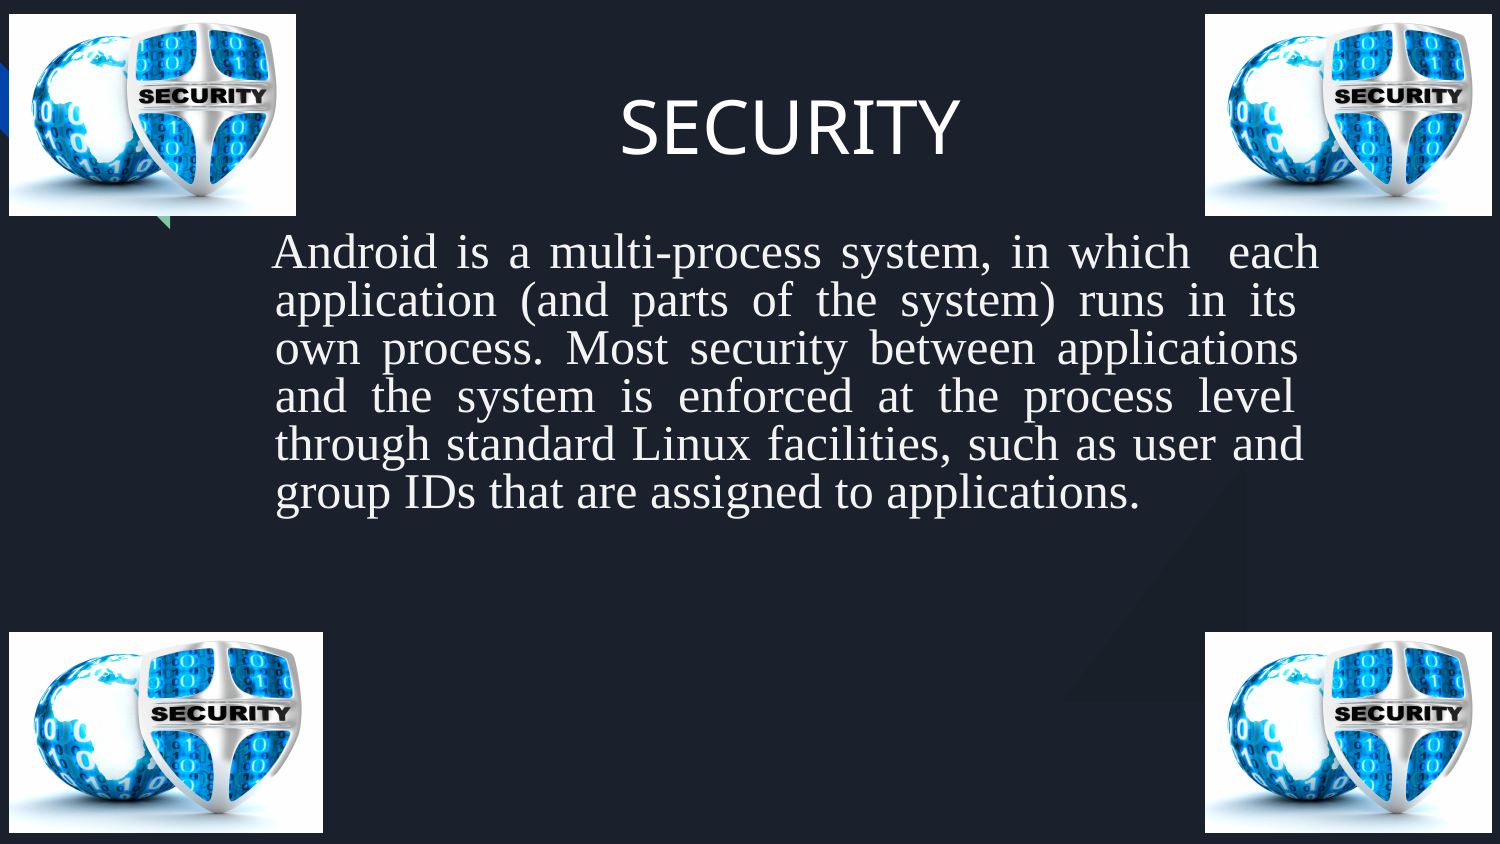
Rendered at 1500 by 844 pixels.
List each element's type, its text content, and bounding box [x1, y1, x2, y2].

title SECURITY [299, 64, 1199, 154]
picture [9, 14, 296, 216]
picture [9, 632, 323, 834]
picture [1204, 632, 1492, 834]
list Android is a multi-process system, in which each application (and parts of the system) runs in its own process. Most security between applications and the system is enforced at the process level through standard Linux facilities, such as user and group IDs that are assigned to applications. [212, 215, 1337, 724]
picture [1204, 14, 1492, 216]
text_box [1061, 462, 1246, 702]
